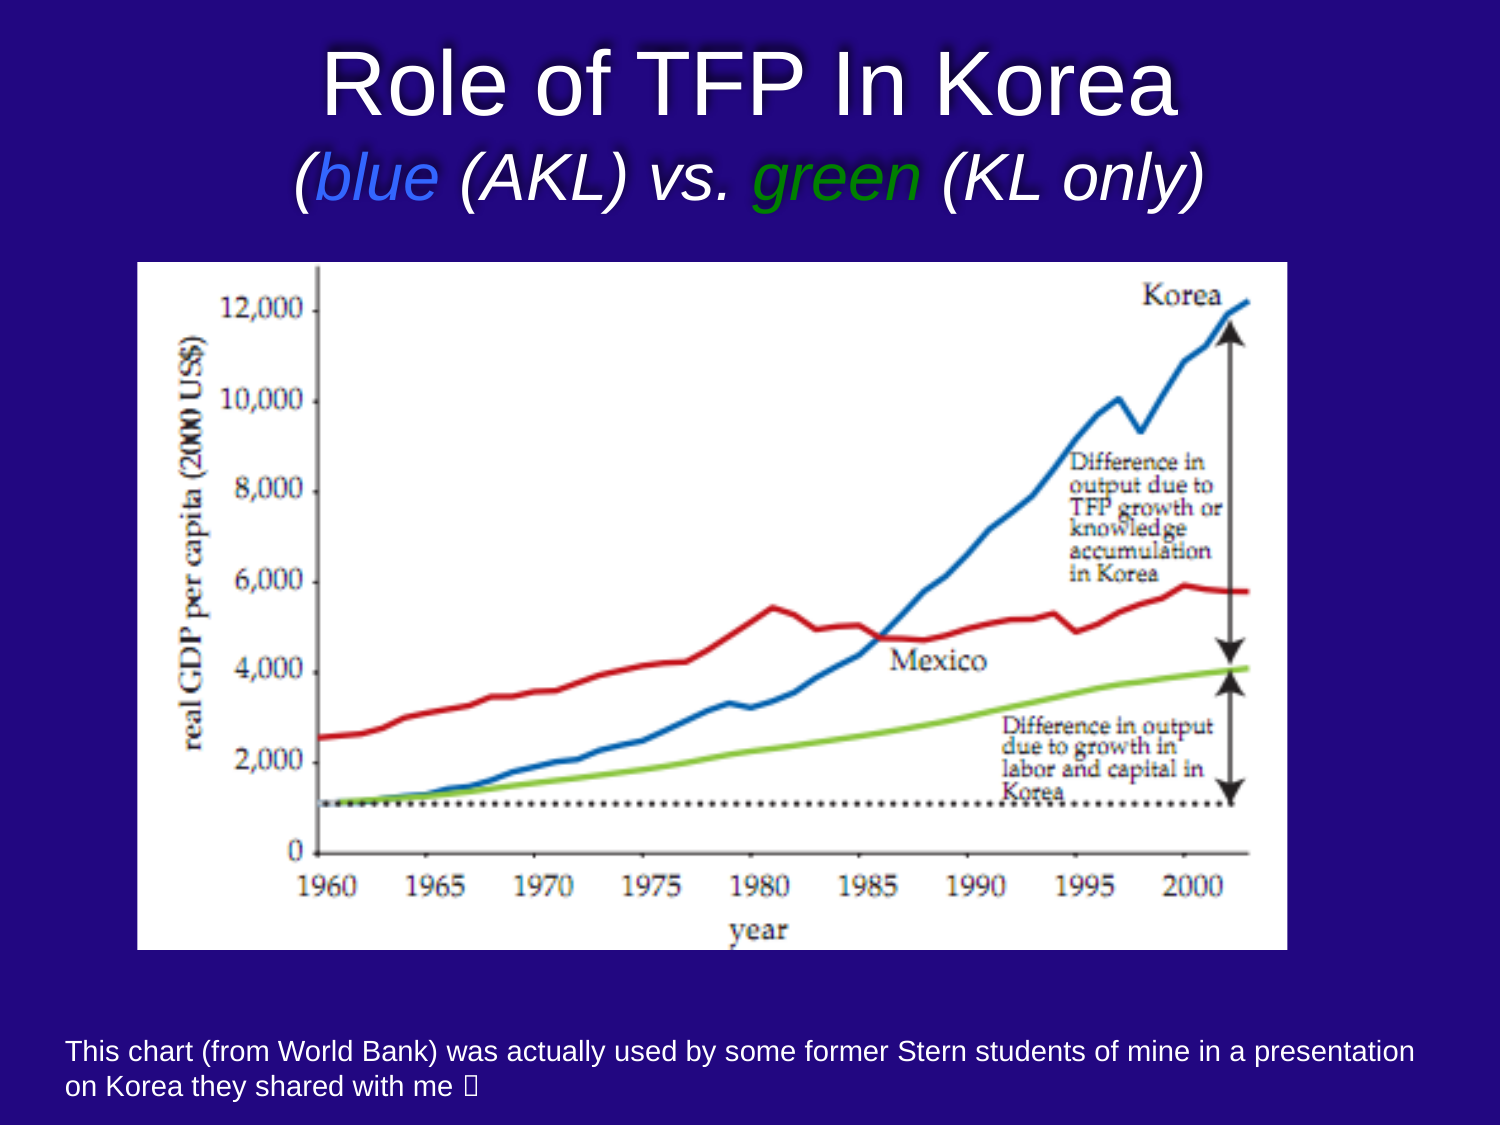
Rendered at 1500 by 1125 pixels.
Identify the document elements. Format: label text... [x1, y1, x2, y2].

text_box This chart (from World Bank) was actually used by some former Stern students of mine in a presentation on Korea they shared with me  [50, 1024, 1450, 1110]
picture [137, 262, 1288, 950]
title Role of TFP In Korea (blue (AKL) vs. green (KL only) [112, 24, 1388, 213]
